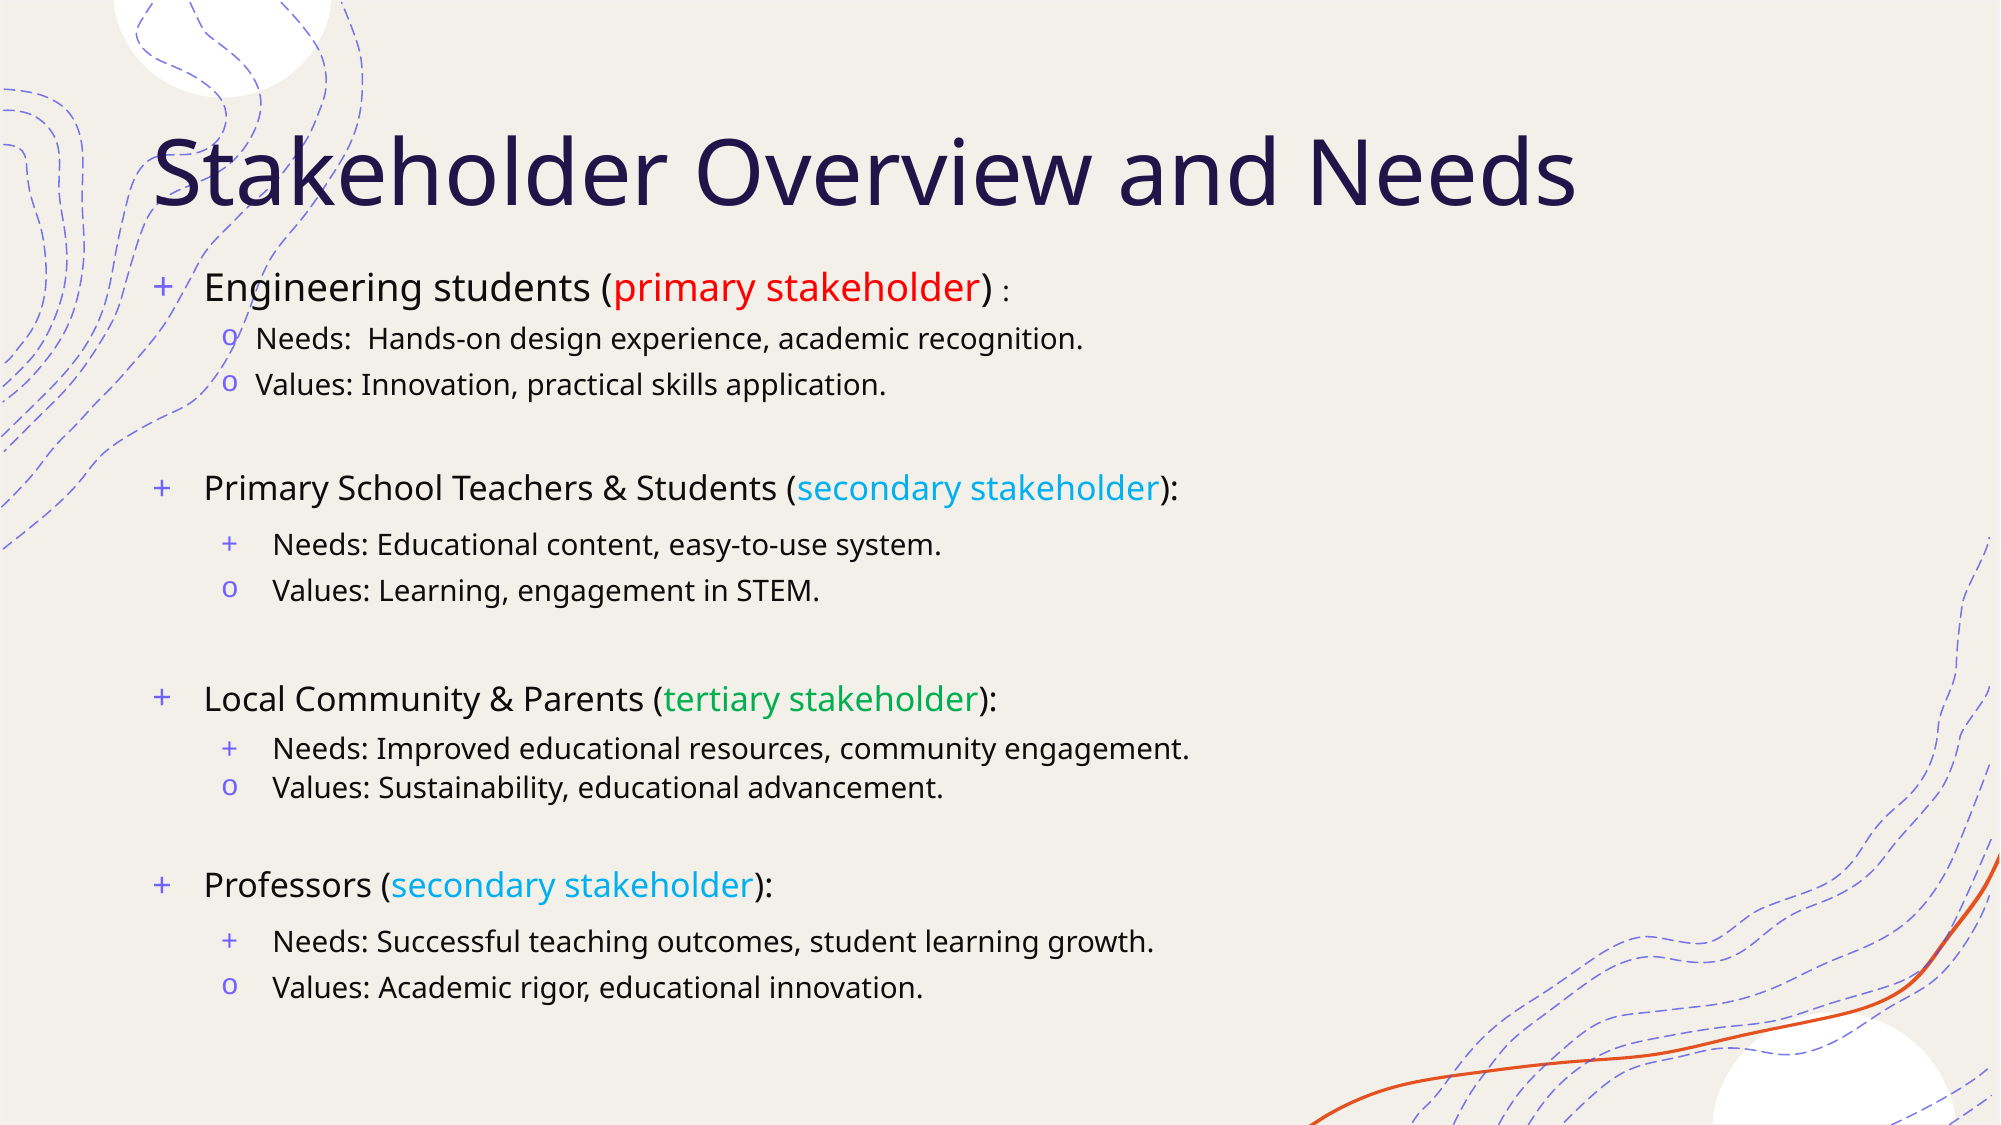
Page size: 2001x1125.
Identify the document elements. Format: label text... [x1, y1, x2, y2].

title Stakeholder Overview and Needs [137, 59, 1863, 250]
list Engineering students (primary stakeholder) : Needs: Hands-on design experience, academic recognition. Values: Innovation, practical skills application. Primary School Teachers & Students (secondary stakeholder): Needs: Educational content, easy-to-use system. Values: Learning, engagement in STEM. Local Community & Parents (tertiary stakeholder): Needs: Improved educational resources, community engagement. Values: Sustainability, educational advancement. Professors (secondary stakeholder): Needs: Successful teaching outcomes, student learning growth. Values: Academic rigor, educational innovation. [137, 250, 2000, 1125]
